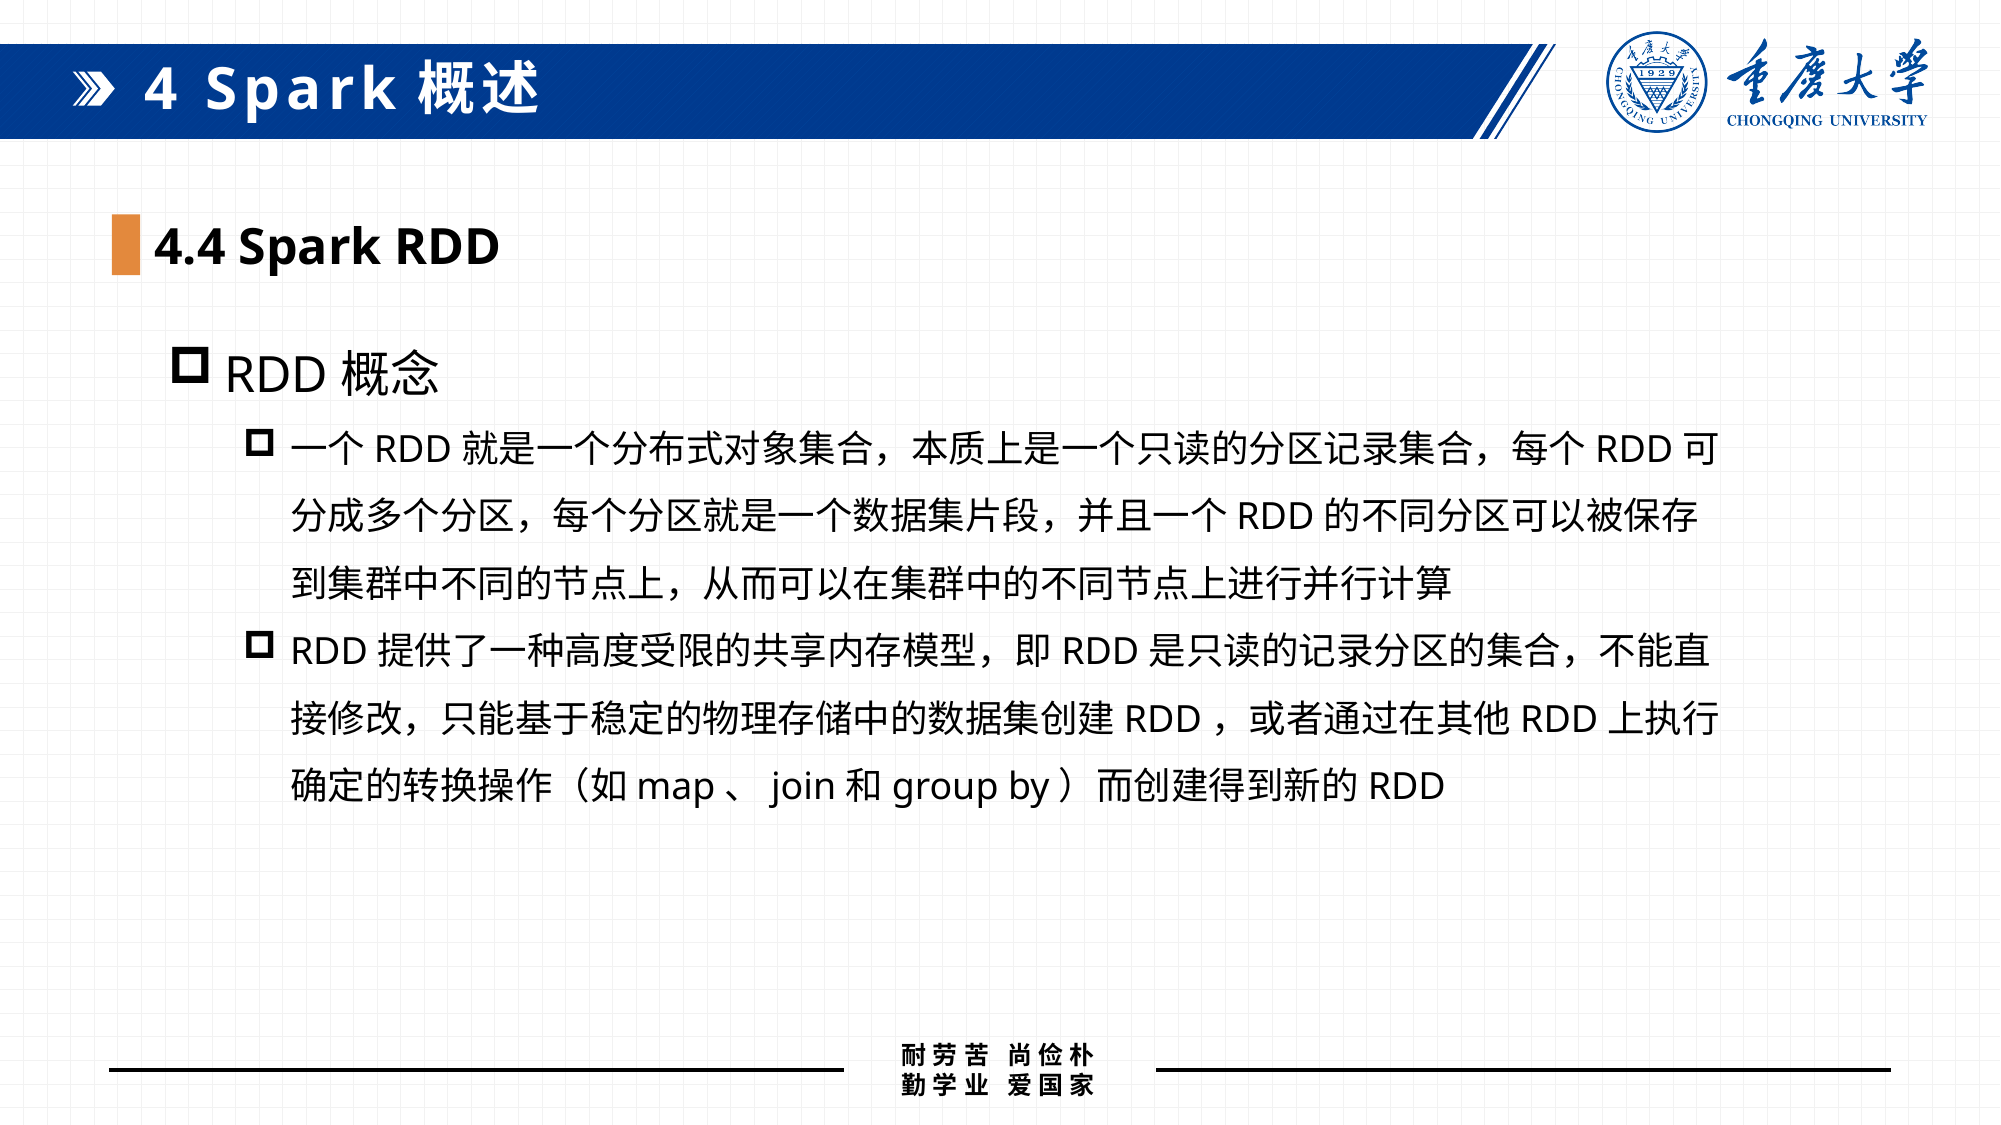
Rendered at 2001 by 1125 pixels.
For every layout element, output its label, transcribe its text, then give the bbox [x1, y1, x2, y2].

list 4 Spark概述 [108, 51, 1356, 136]
picture [1606, 31, 1928, 133]
text_box RDD概念 一个RDD就是一个分布式对象集合，本质上是一个只读的分区记录集合，每个RDD可分成多个分区，每个分区就是一个数据集片段，并且一个RDD的不同分区可以被保存到集群中不同的节点上，从而可以在集群中的不同节点上进行并行计算 RDD提供了一种高度受限的共享内存模型，即RDD是只读的记录分区的集合，不能直接修改，只能基于稳定的物理存储中的数据集创建RDD，或者通过在其他RDD上执行确定的转换操作（如map、join和group by）而创建得到新的RDD [153, 304, 1737, 860]
list 4.4 Spark RDD [139, 213, 1891, 275]
